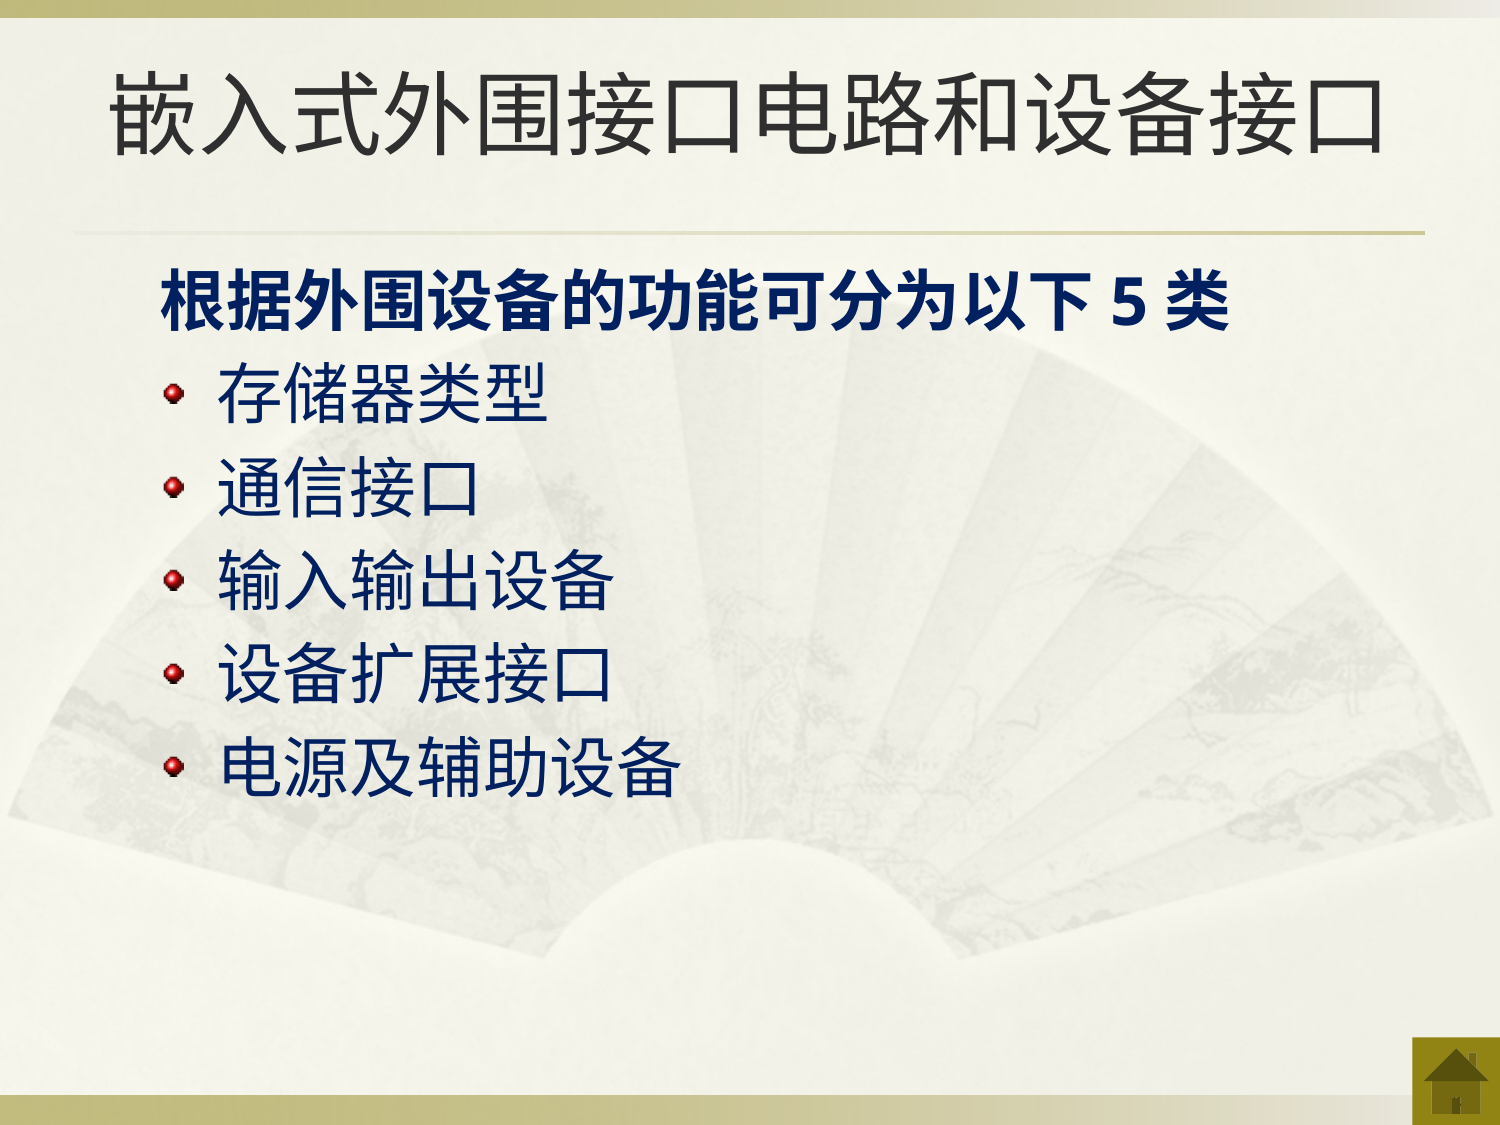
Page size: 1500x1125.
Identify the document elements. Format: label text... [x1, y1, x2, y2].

list 根据外围设备的功能可分为以下5类 存储器类型 通信接口 输入输出设备 设备扩展接口 电源及辅助设备 [145, 251, 1345, 952]
title 嵌入式外围接口电路和设备接口 [62, 18, 1457, 206]
picture [0, 18, 1500, 1095]
text_box [1412, 1037, 1500, 1125]
